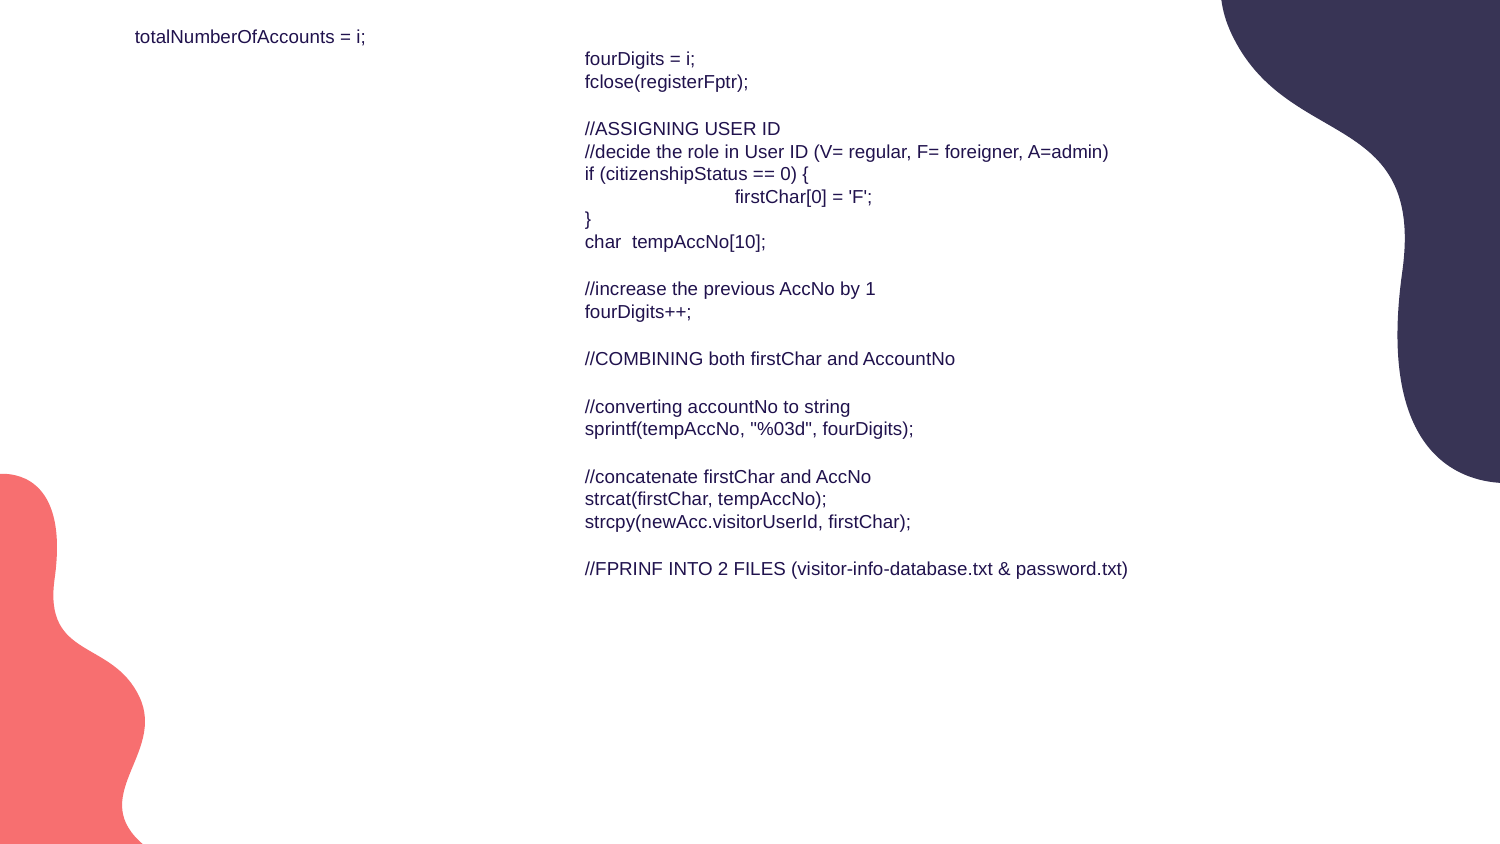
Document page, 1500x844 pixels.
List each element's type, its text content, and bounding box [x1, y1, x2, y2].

text_box totalNumberOfAccounts = i; fourDigits = i; fclose(registerFptr); //ASSIGNING USER ID //decide the role in User ID (V= regular, F= foreigner, A=admin) if (citizenshipStatus == 0) { firstChar[0] = 'F'; } char tempAccNo[10]; //increase the previous AccNo by 1 fourDigits++; //COMBINING both firstChar and AccountNo //converting accountNo to string sprintf(tempAccNo, "%03d", fourDigits); //concatenate firstChar and AccNo strcat(firstChar, tempAccNo); strcpy(newAcc.visitorUserId, firstChar); //FPRINF INTO 2 FILES (visitor-info-database.txt & password.txt) [119, 9, 1406, 642]
